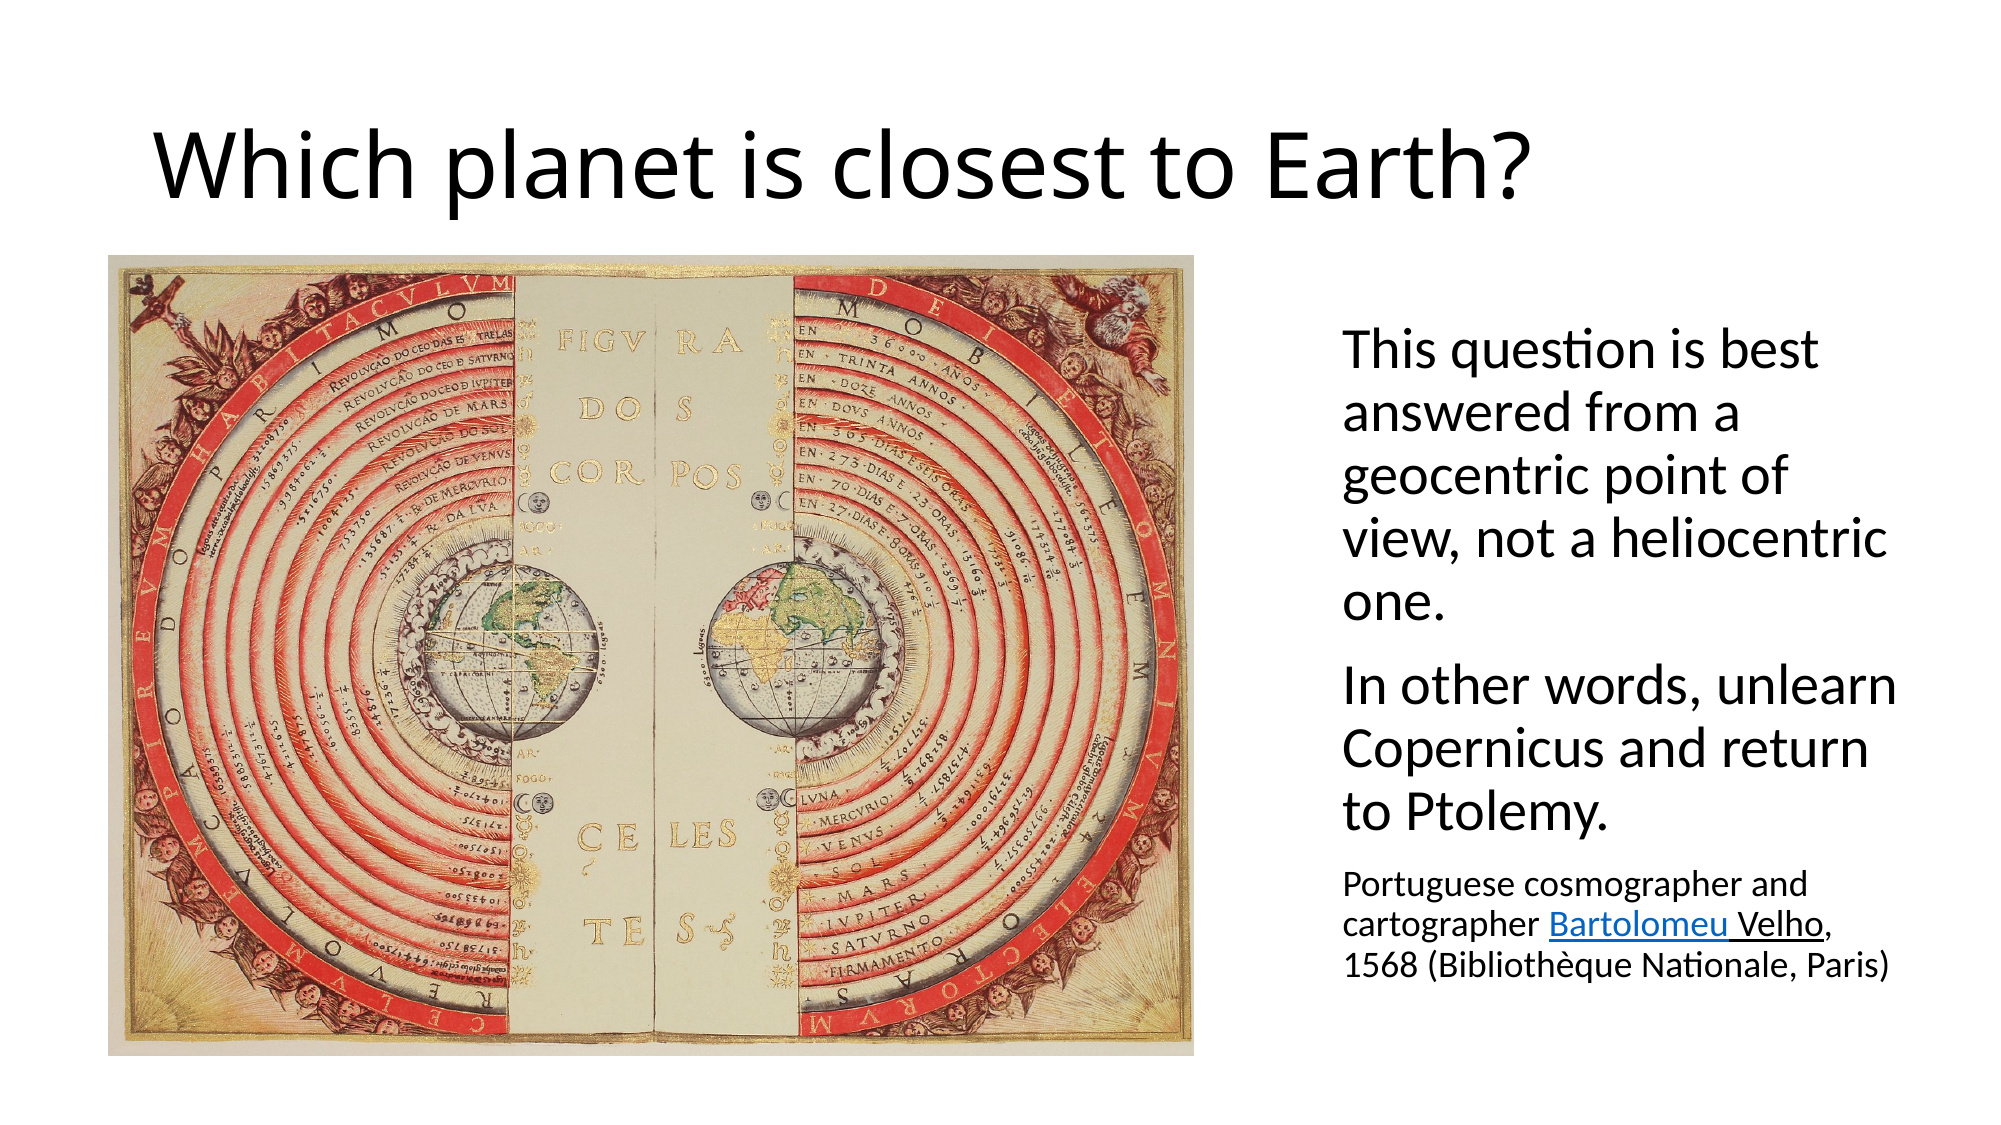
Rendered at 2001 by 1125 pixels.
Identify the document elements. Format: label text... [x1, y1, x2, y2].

picture [108, 255, 1194, 1057]
list This question is best answered from a geocentric point of view, not a heliocentric one. In other words, unlearn Copernicus and return to Ptolemy. Portuguese cosmographer and cartographer Bartolomeu Velho, 1568 (Bibliothèque Nationale, Paris) [1327, 311, 1928, 1025]
title Which planet is closest to Earth? [137, 59, 1863, 278]
